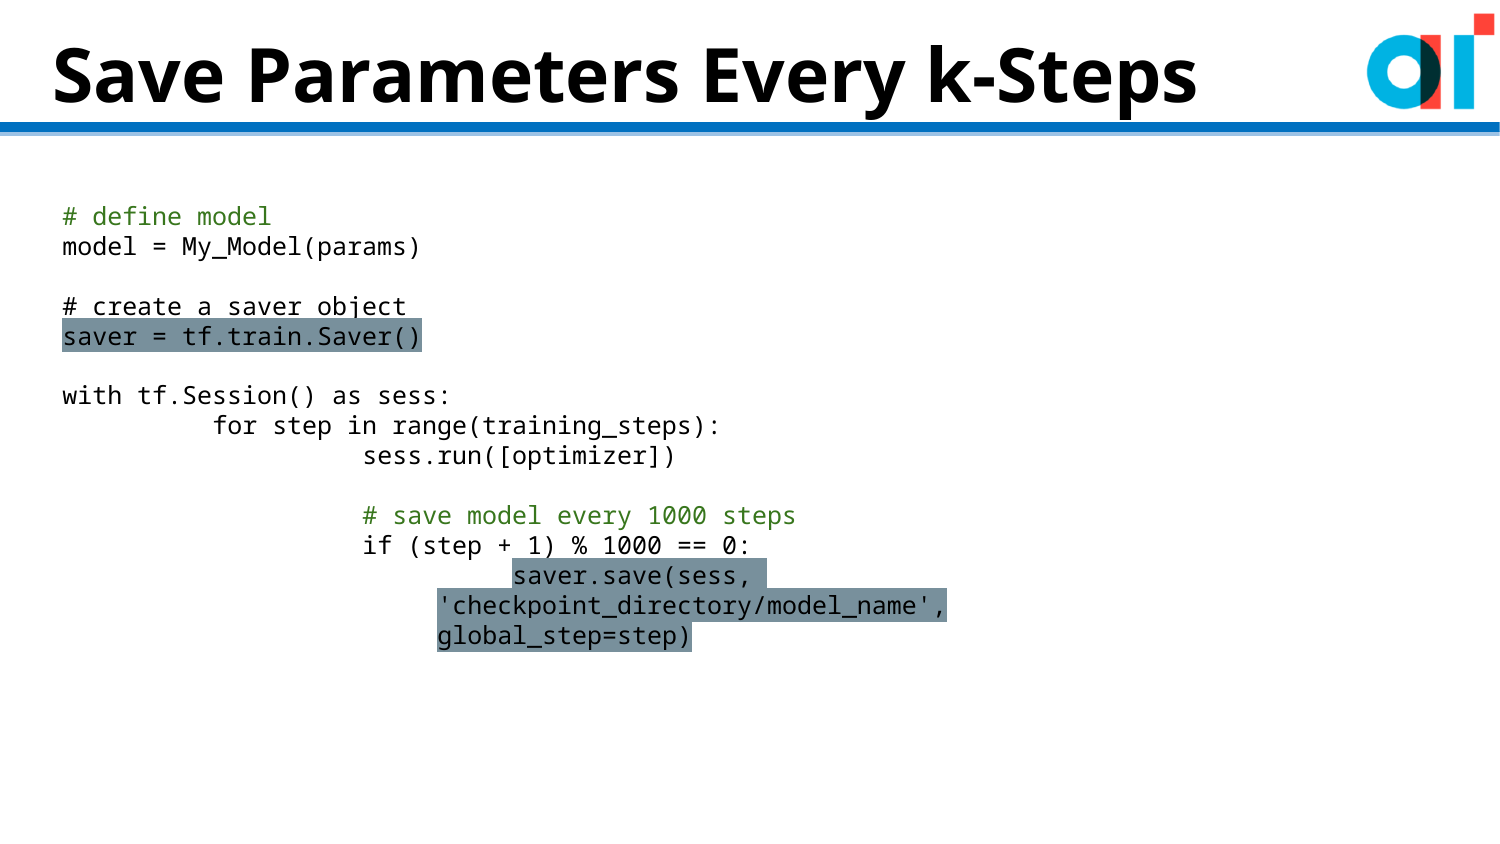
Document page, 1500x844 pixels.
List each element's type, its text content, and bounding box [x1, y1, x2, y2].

title Save Parameters Every k-Steps [41, 21, 1439, 125]
list # define model model = My_Model(params) # create a saver object saver = tf.train.Saver() with tf.Session() as sess: for step in range(training_steps): sess.run([optimizer]) # save model every 1000 steps if (step + 1) % 1000 == 0: saver.save(sess, 'checkpoint_directory/model_name', global_step=step) [51, 189, 1449, 750]
picture [1355, 0, 1500, 121]
